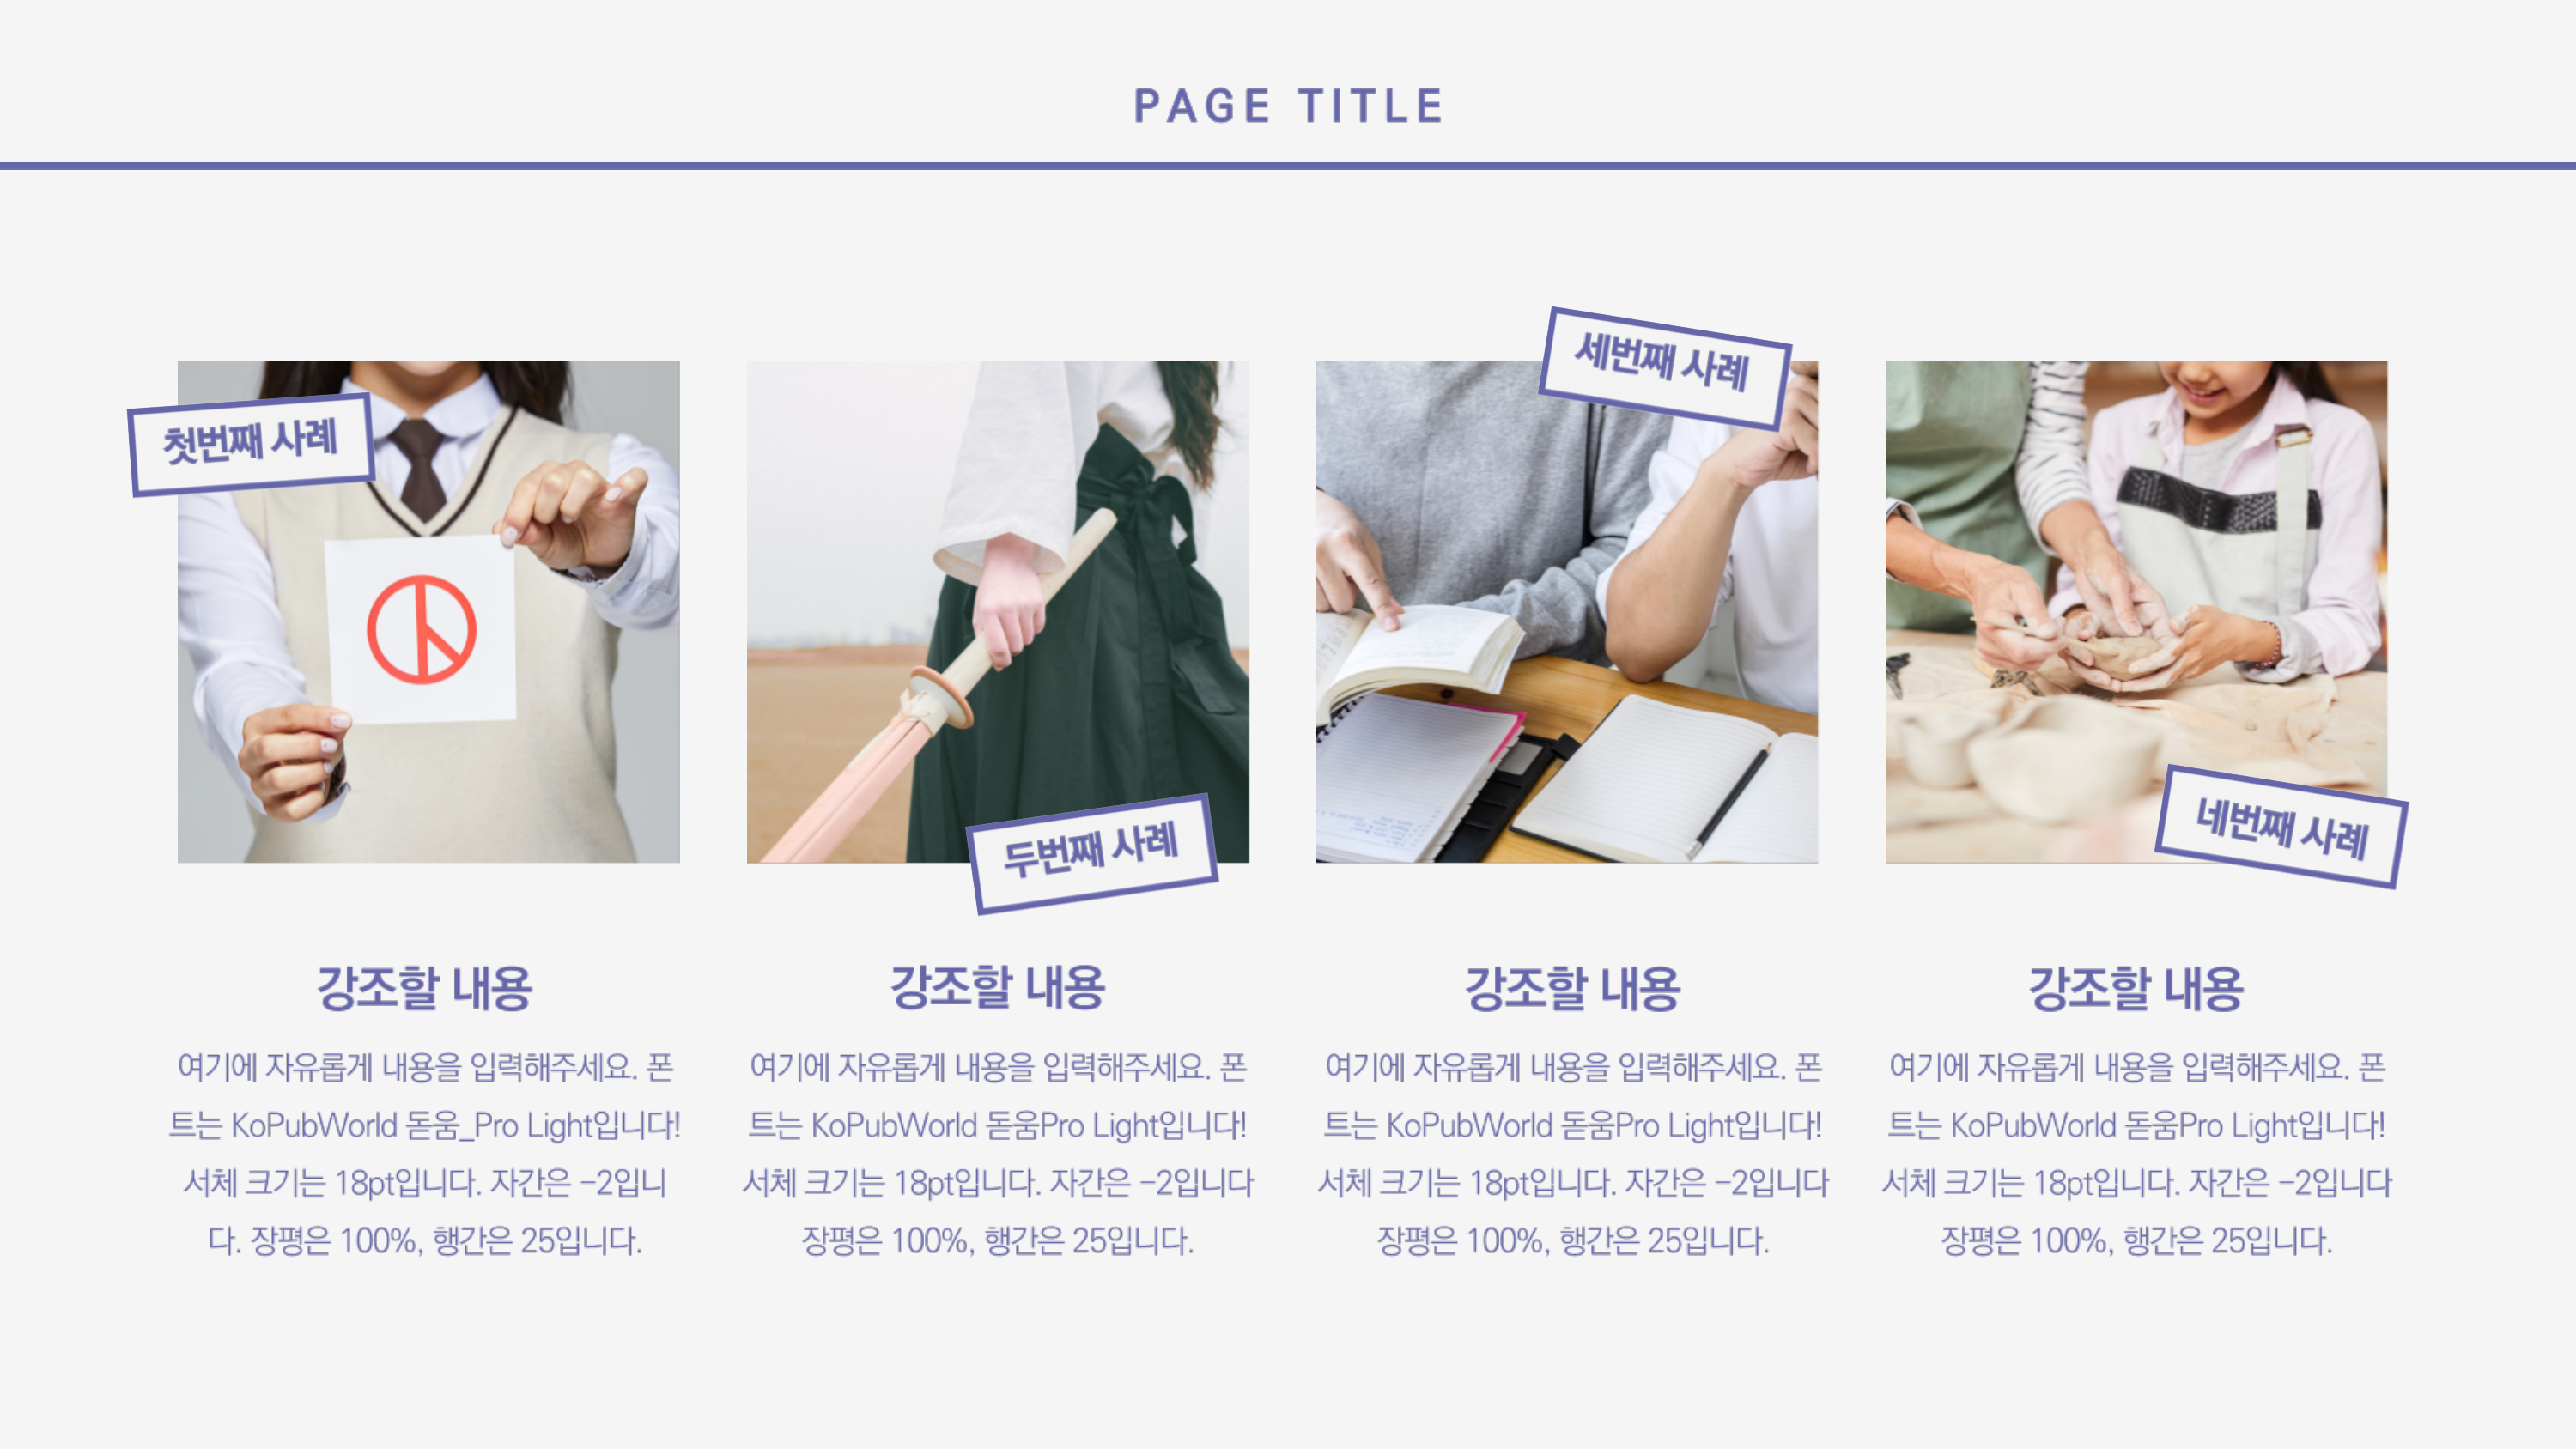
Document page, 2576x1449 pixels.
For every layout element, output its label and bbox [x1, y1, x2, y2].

picture [989, 818, 1195, 887]
text_box [129, 399, 374, 491]
picture [149, 409, 355, 478]
text_box [1316, 361, 1820, 864]
picture [1311, 946, 1844, 1270]
picture [2289, 873, 2398, 890]
text_box [969, 809, 1216, 900]
picture [1560, 331, 1767, 398]
picture [1789, 344, 1793, 361]
text_box [2159, 781, 2405, 873]
picture [1874, 946, 2408, 1270]
picture [2405, 802, 2409, 828]
picture [1216, 864, 1219, 882]
picture [736, 943, 1269, 1270]
picture [162, 1040, 700, 1270]
picture [976, 900, 1085, 916]
picture [170, 949, 556, 1035]
text_box [1886, 361, 2389, 864]
picture [1549, 306, 1656, 324]
text_box [178, 361, 681, 864]
text_box [1542, 324, 1789, 415]
text_box [0, 162, 2576, 170]
text_box [747, 361, 1250, 864]
picture [133, 491, 178, 498]
picture [2179, 797, 2385, 865]
picture [884, 71, 1460, 142]
